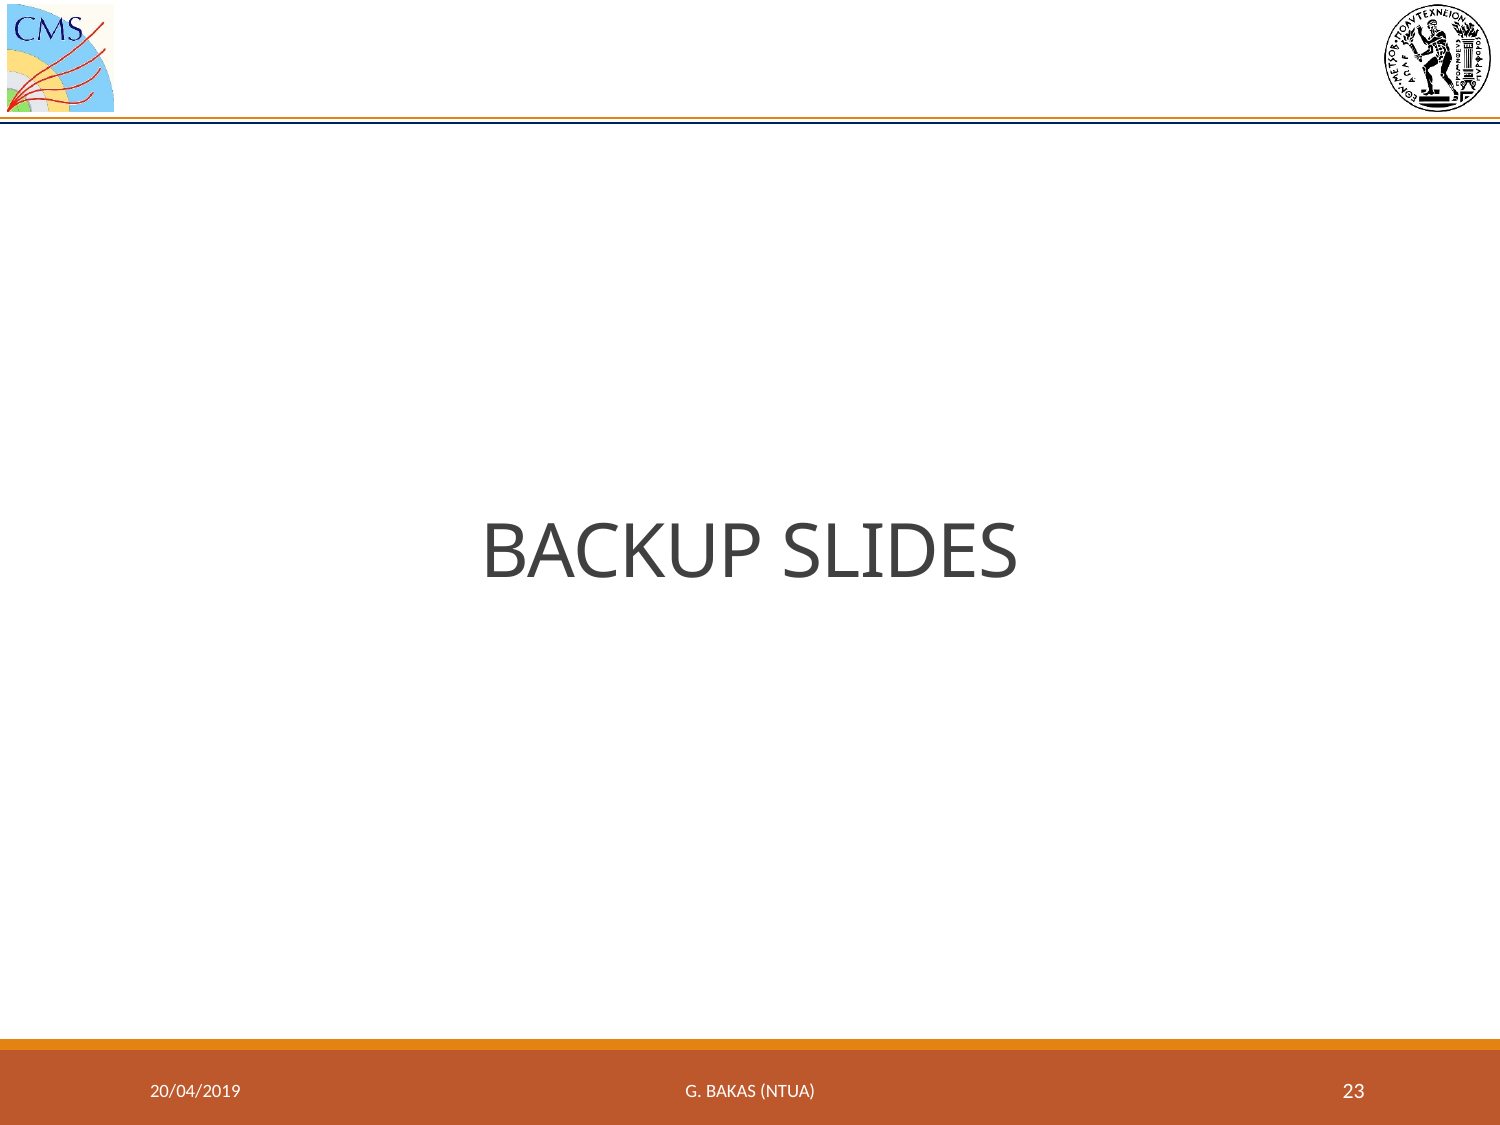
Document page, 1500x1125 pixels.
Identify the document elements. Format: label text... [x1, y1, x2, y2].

footer G. Bakas (NTUA) [453, 1059, 1047, 1120]
slide_number 23 [1218, 1059, 1380, 1120]
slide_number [135, 1059, 440, 1120]
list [1383, 4, 1492, 112]
title BACKUP SLIDES [131, 490, 1369, 601]
picture [6, 4, 114, 112]
